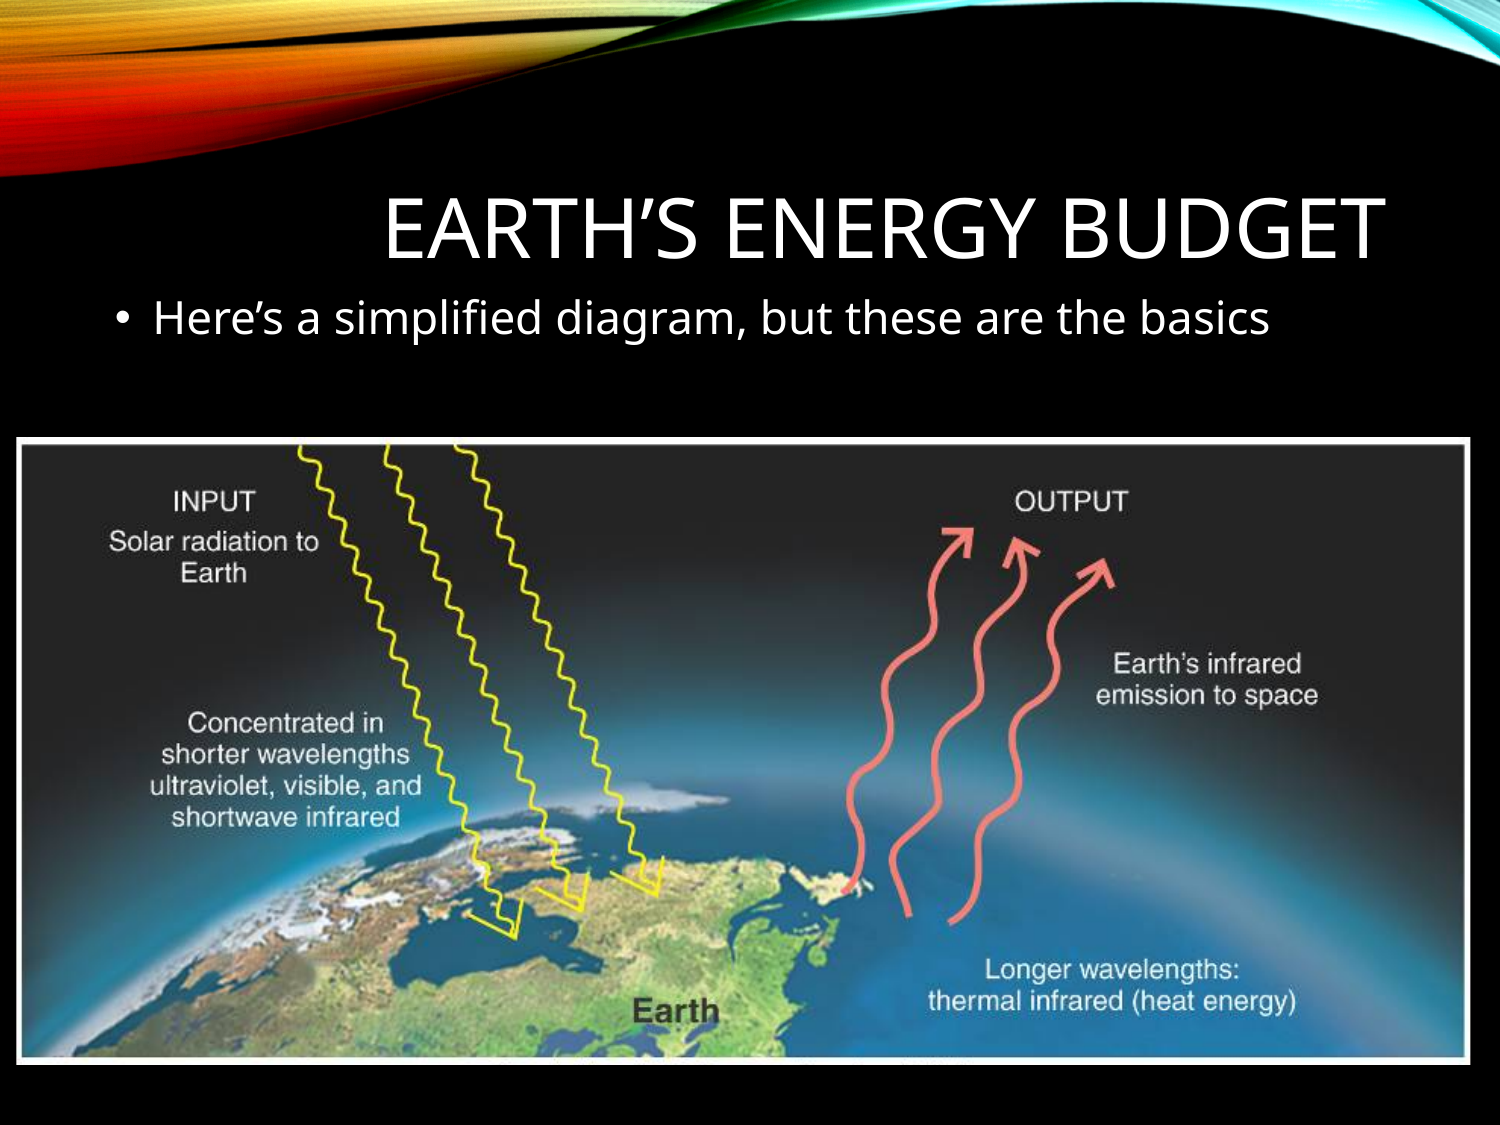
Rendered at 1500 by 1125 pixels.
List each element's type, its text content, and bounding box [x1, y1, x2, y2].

picture [0, 0, 1500, 178]
title Earth’s Energy Budget [356, 125, 1403, 287]
picture [16, 437, 1471, 1065]
list Here’s a simplified diagram, but these are the basics [99, 287, 1438, 437]
